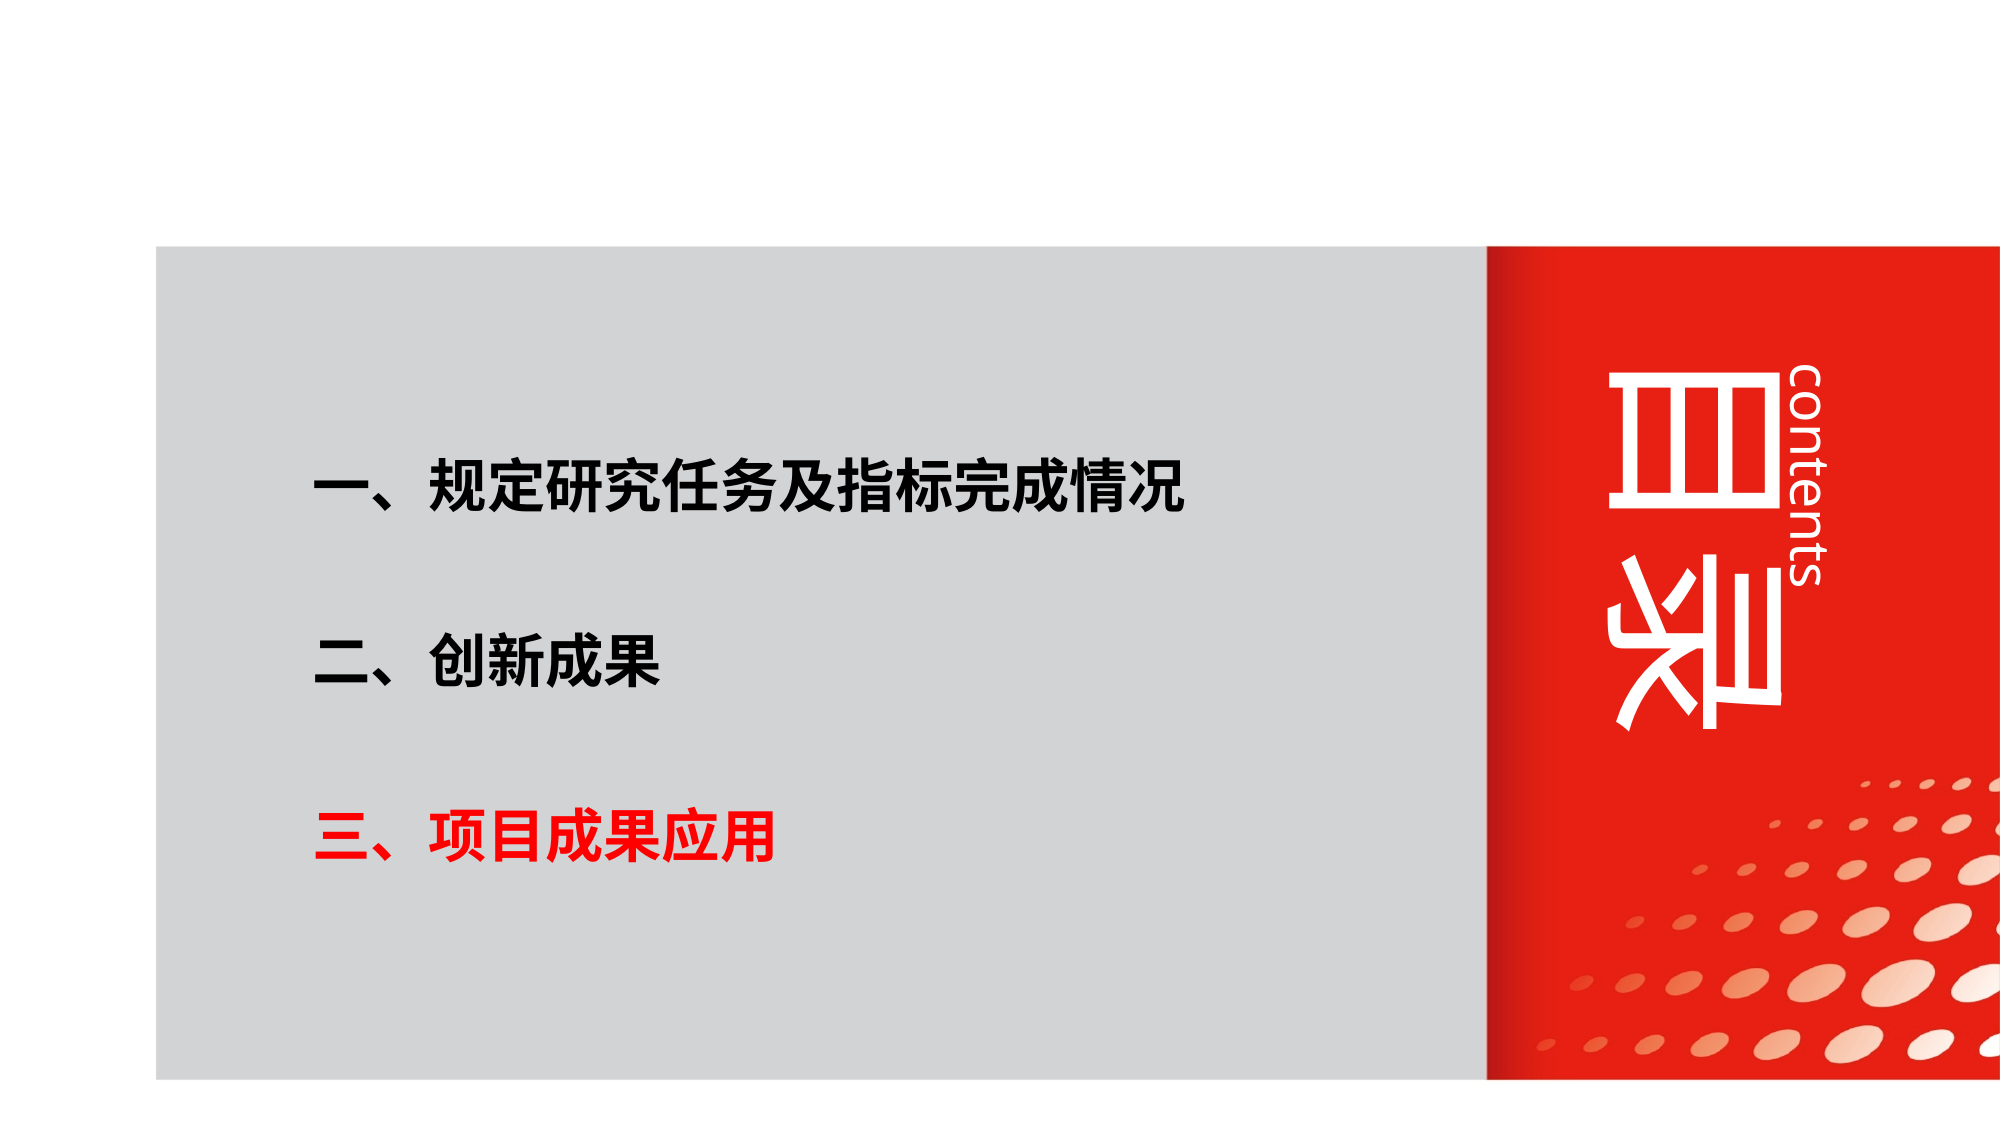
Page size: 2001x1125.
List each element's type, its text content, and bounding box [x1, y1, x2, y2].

text_box 目录 [1559, 326, 1832, 789]
text_box 一、规定研究任务及指标完成情况 二、创新成果 三、项目成果应用 [297, 337, 1338, 877]
picture [5, 0, 2000, 1125]
text_box contents [1755, 348, 1854, 699]
